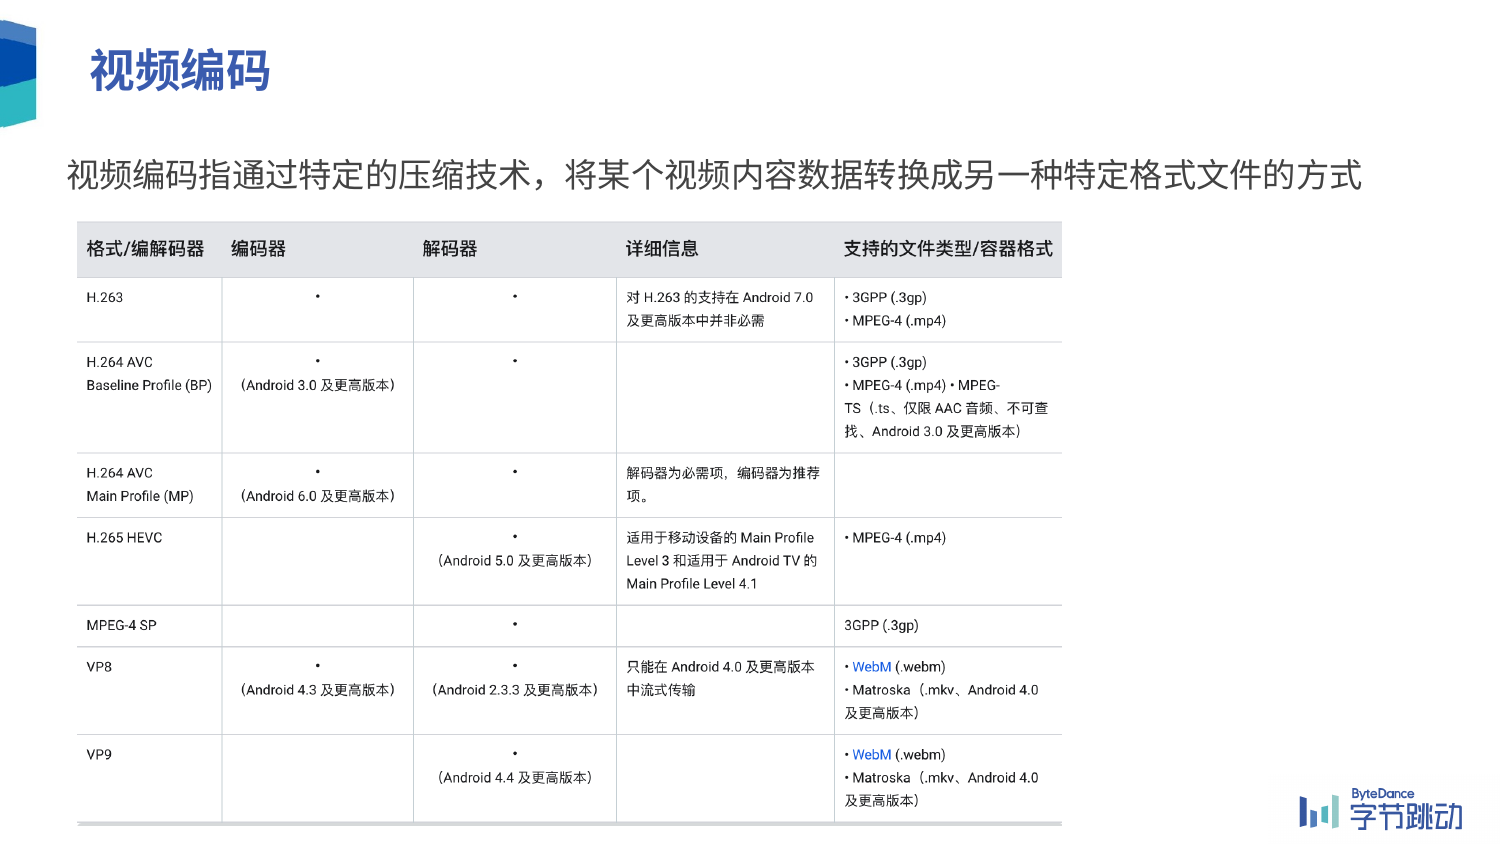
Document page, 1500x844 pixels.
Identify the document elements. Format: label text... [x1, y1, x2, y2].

picture [0, 0, 66, 149]
title 视频编码 [50, 26, 1450, 122]
text_box 视频编码指通过特定的压缩技术，将某个视频内容数据转换成另一种特定格式文件的方式 [51, 132, 1437, 209]
picture [77, 220, 1062, 826]
picture [1268, 774, 1500, 844]
